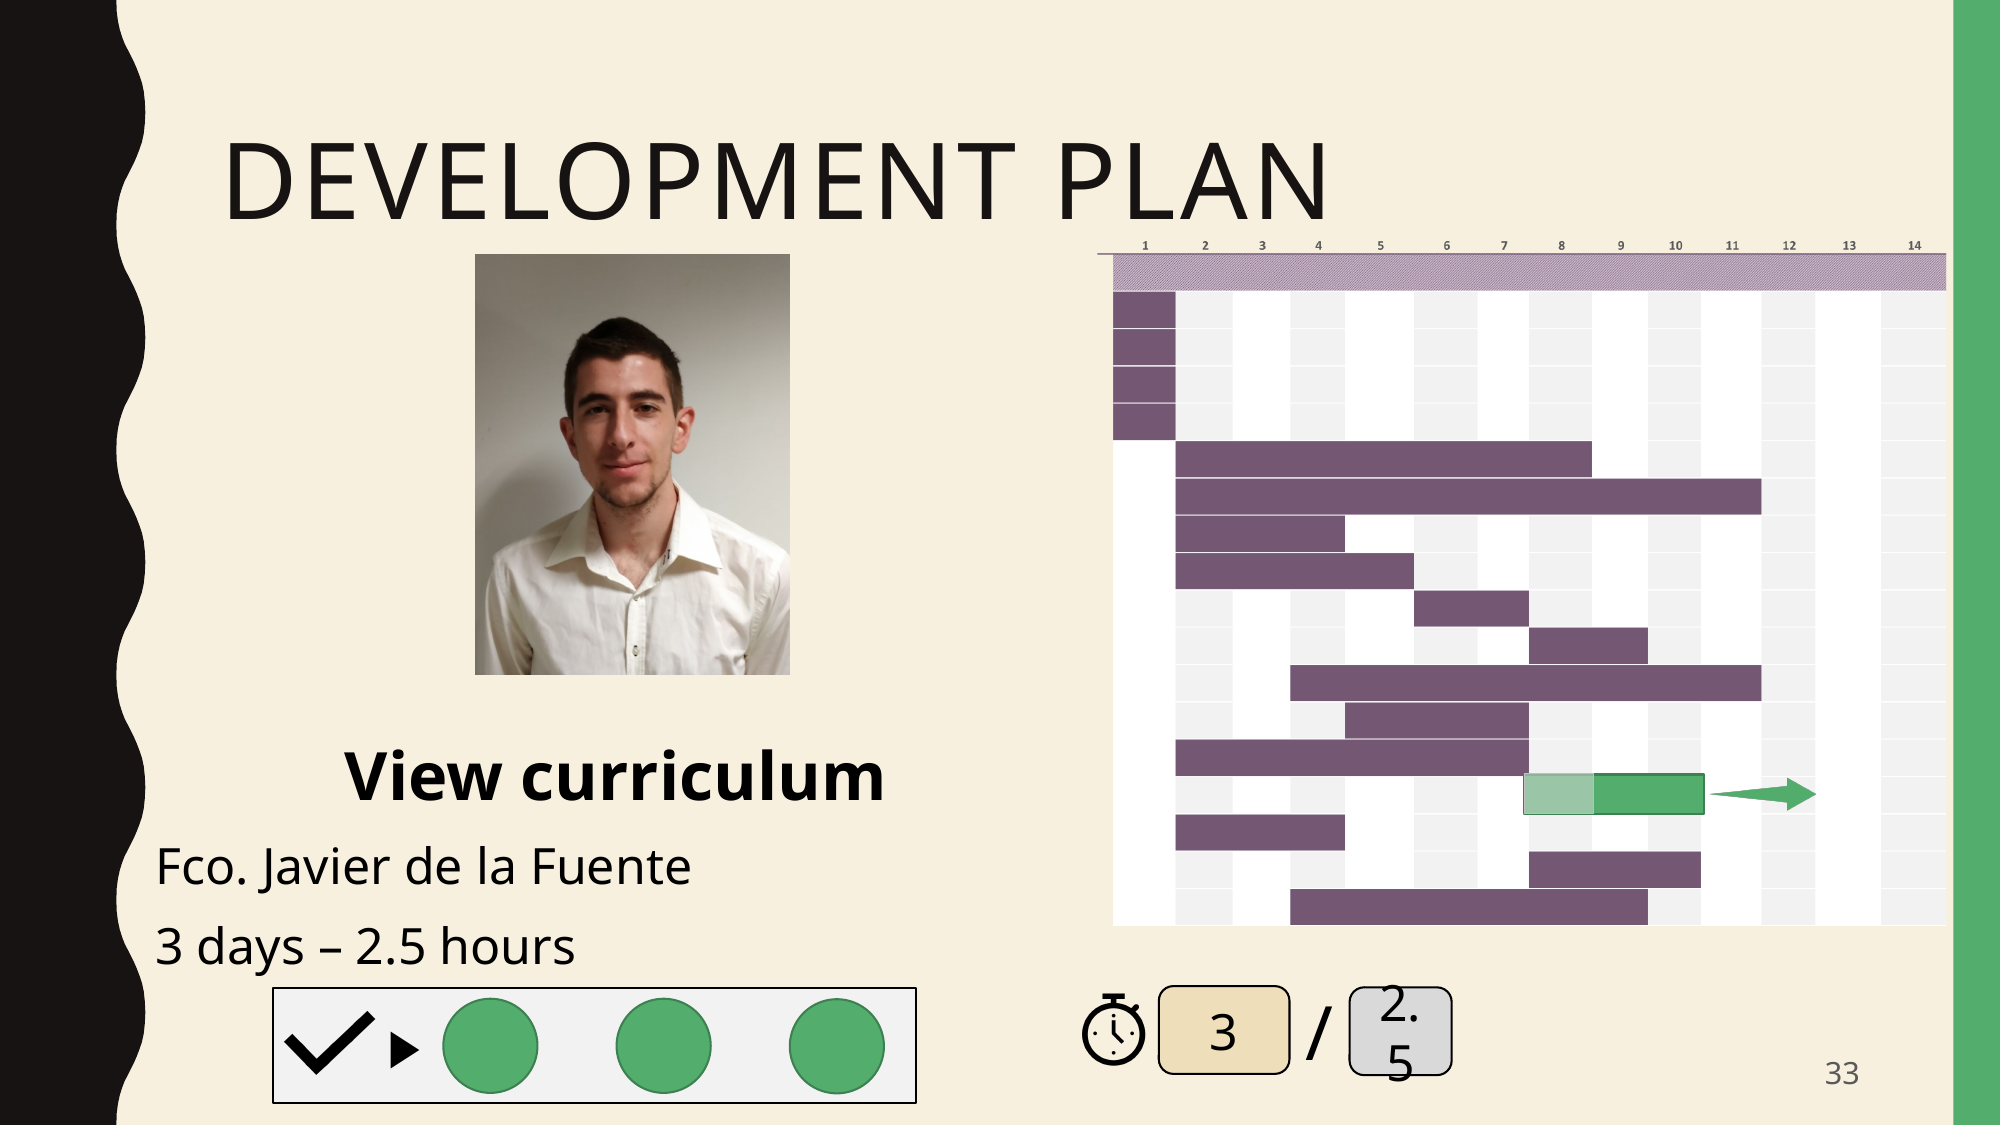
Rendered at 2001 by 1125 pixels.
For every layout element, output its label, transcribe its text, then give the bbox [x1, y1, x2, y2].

text_box 2.5 [1348, 986, 1453, 1077]
list View curriculum Fco. Javier de la Fuente 3 days – 2.5 hours [140, 718, 1092, 988]
title Development plan [205, 62, 1875, 308]
picture [1097, 233, 1954, 927]
text_box 3 [1158, 985, 1290, 1075]
picture [1069, 985, 1158, 1074]
slide_number 33 [1412, 1045, 1875, 1103]
text_box / [1290, 978, 1349, 1083]
picture [475, 254, 790, 675]
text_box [273, 988, 916, 1104]
